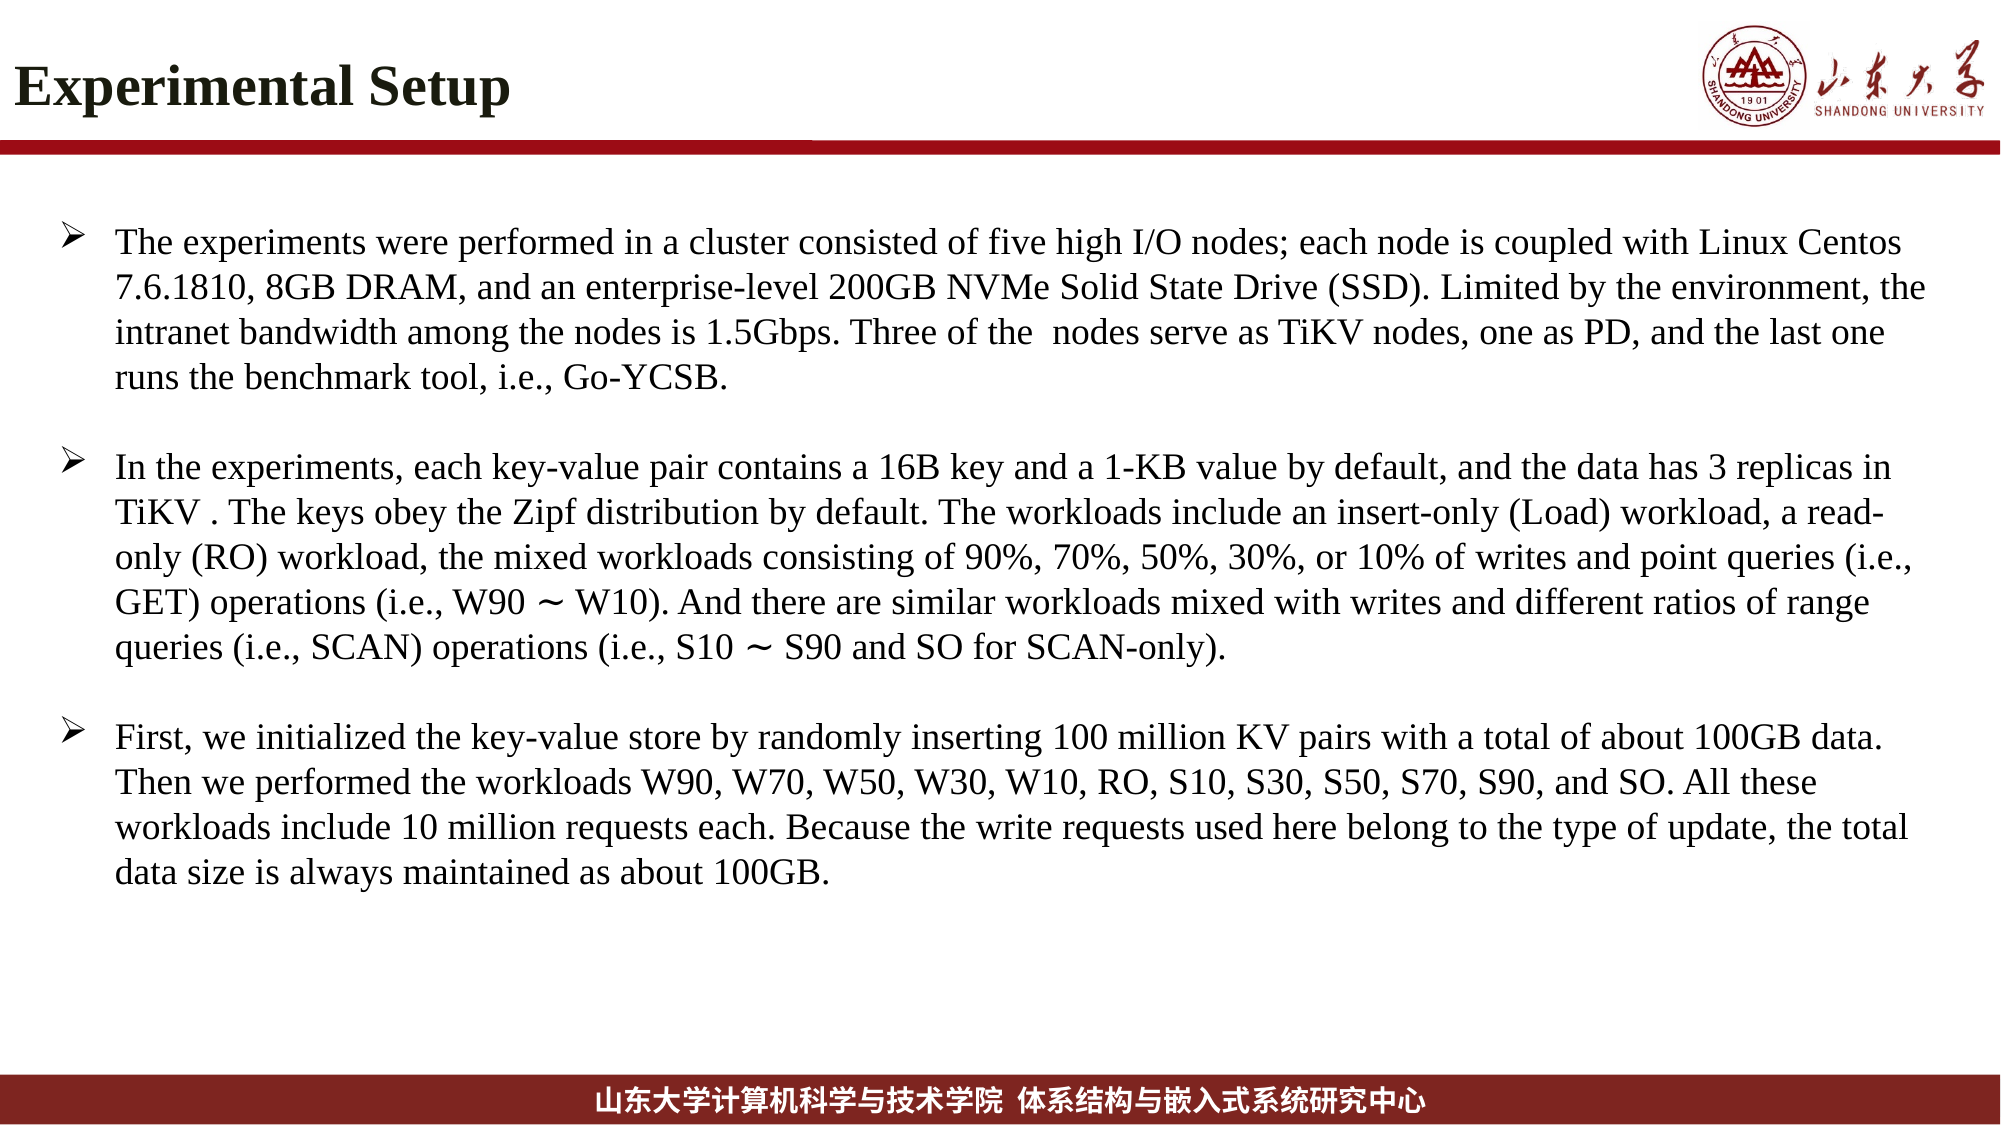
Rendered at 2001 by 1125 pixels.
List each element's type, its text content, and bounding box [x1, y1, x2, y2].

text_box The experiments were performed in a cluster consisted of five high I/O nodes; each node is coupled with Linux Centos 7.6.1810, 8GB DRAM, and an enterprise-level 200GB NVMe Solid State Drive (SSD). Limited by the environment, the intranet bandwidth among the nodes is 1.5Gbps. Three of the nodes serve as TiKV nodes, one as PD, and the last one runs the benchmark tool, i.e., Go-YCSB. In the experiments, each key-value pair contains a 16B key and a 1-KB value by default, and the data has 3 replicas in TiKV . The keys obey the Zipf distribution by default. The workloads include an insert-only (Load) workload, a read-only (RO) workload, the mixed workloads consisting of 90%, 70%, 50%, 30%, or 10% of writes and point queries (i.e., GET) operations (i.e., W90 ∼ W10). And there are similar workloads mixed with writes and different ratios of range queries (i.e., SCAN) operations (i.e., S10 ∼ S90 and SO for SCAN-only). First, we initialized the key-value store by randomly inserting 100 million KV pairs with a total of about 100GB data. Then we performed the workloads W90, W70, W50, W30, W10, RO, S10, S30, S50, S70, S90, and SO. All these workloads include 10 million requests each. Because the write requests used here belong to the type of update, the total data size is always maintained as about 100GB. [43, 209, 1950, 899]
picture [1698, 21, 1985, 130]
title Experimental Setup [0, 48, 1575, 161]
